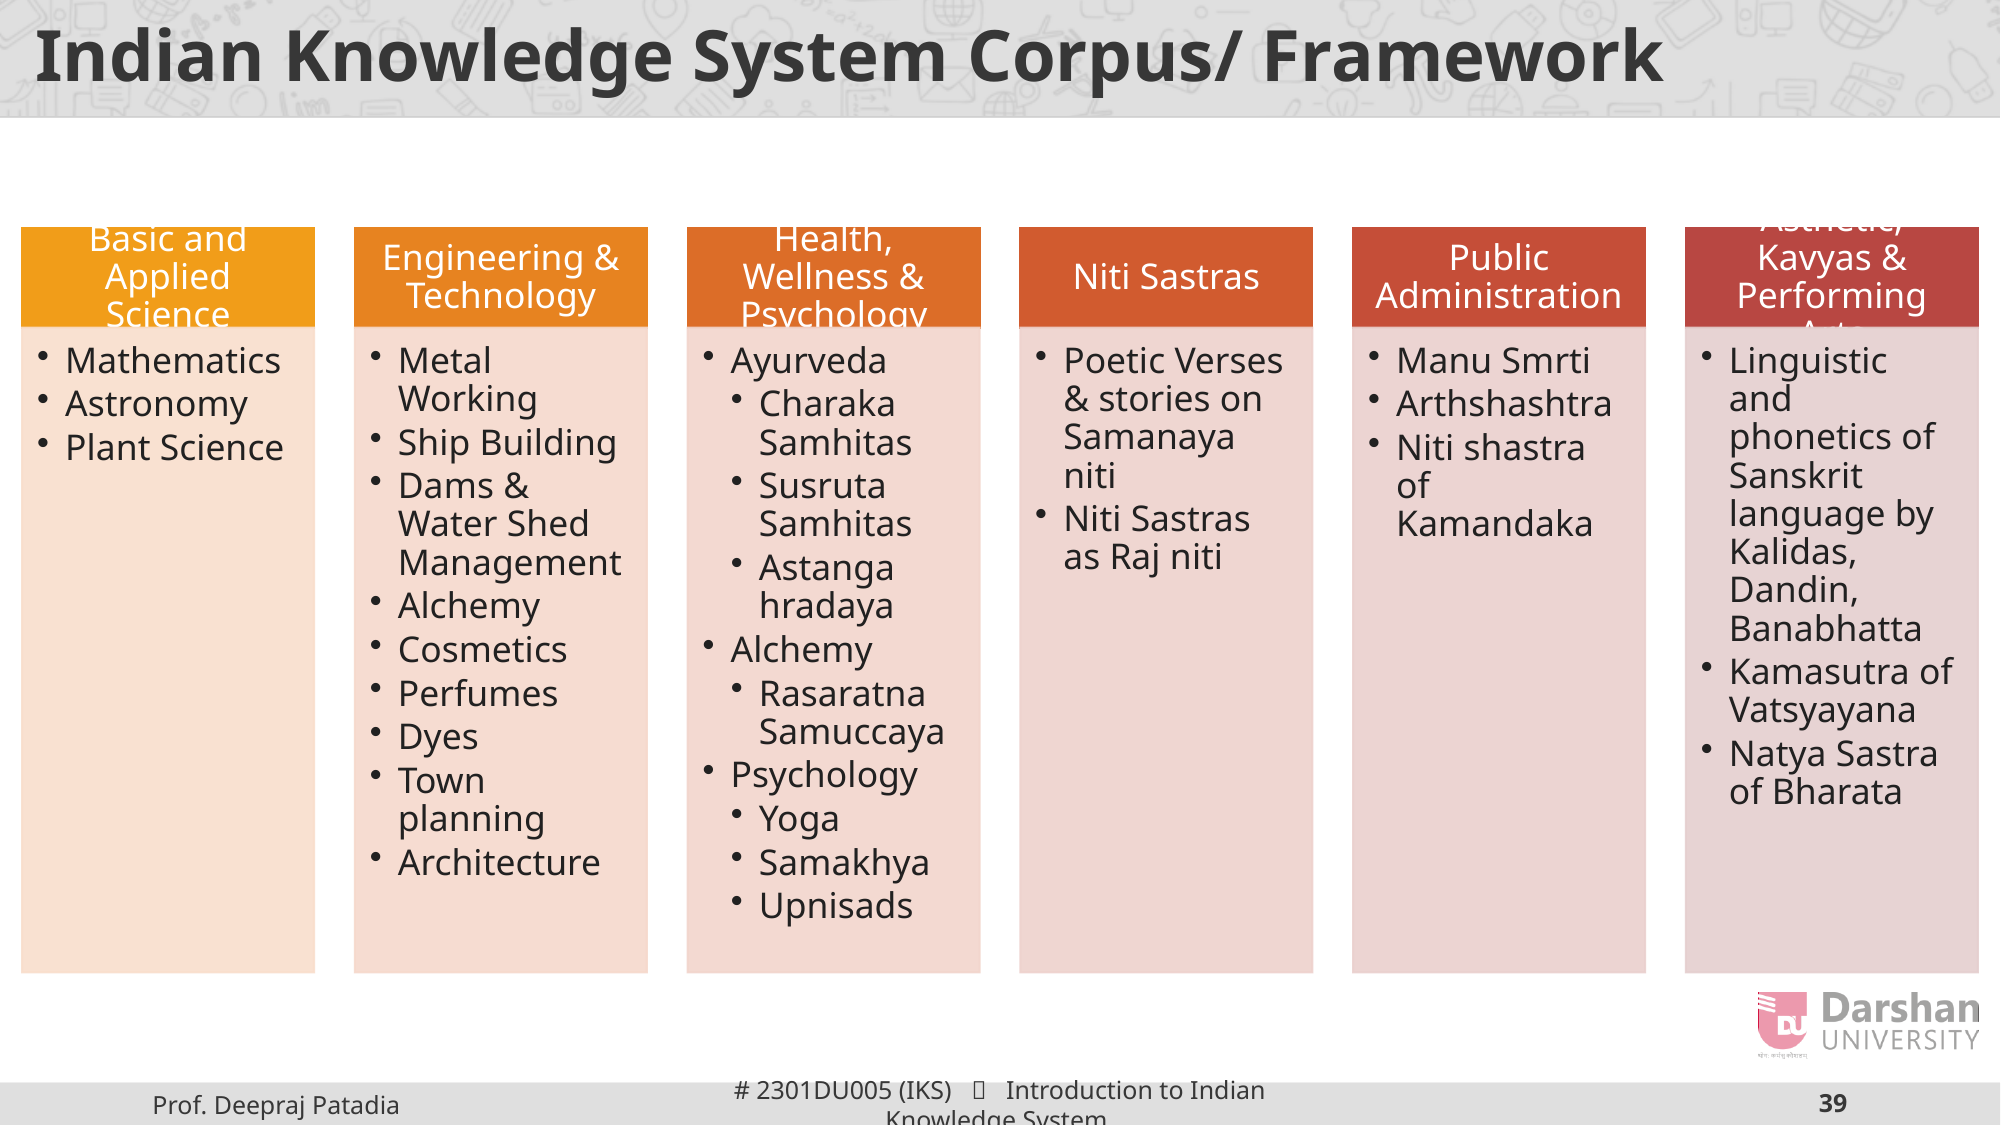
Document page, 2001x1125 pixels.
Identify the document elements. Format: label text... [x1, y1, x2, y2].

title Indian Knowledge System Corpus/ Framework [0, 0, 2000, 117]
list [21, 141, 1979, 1059]
